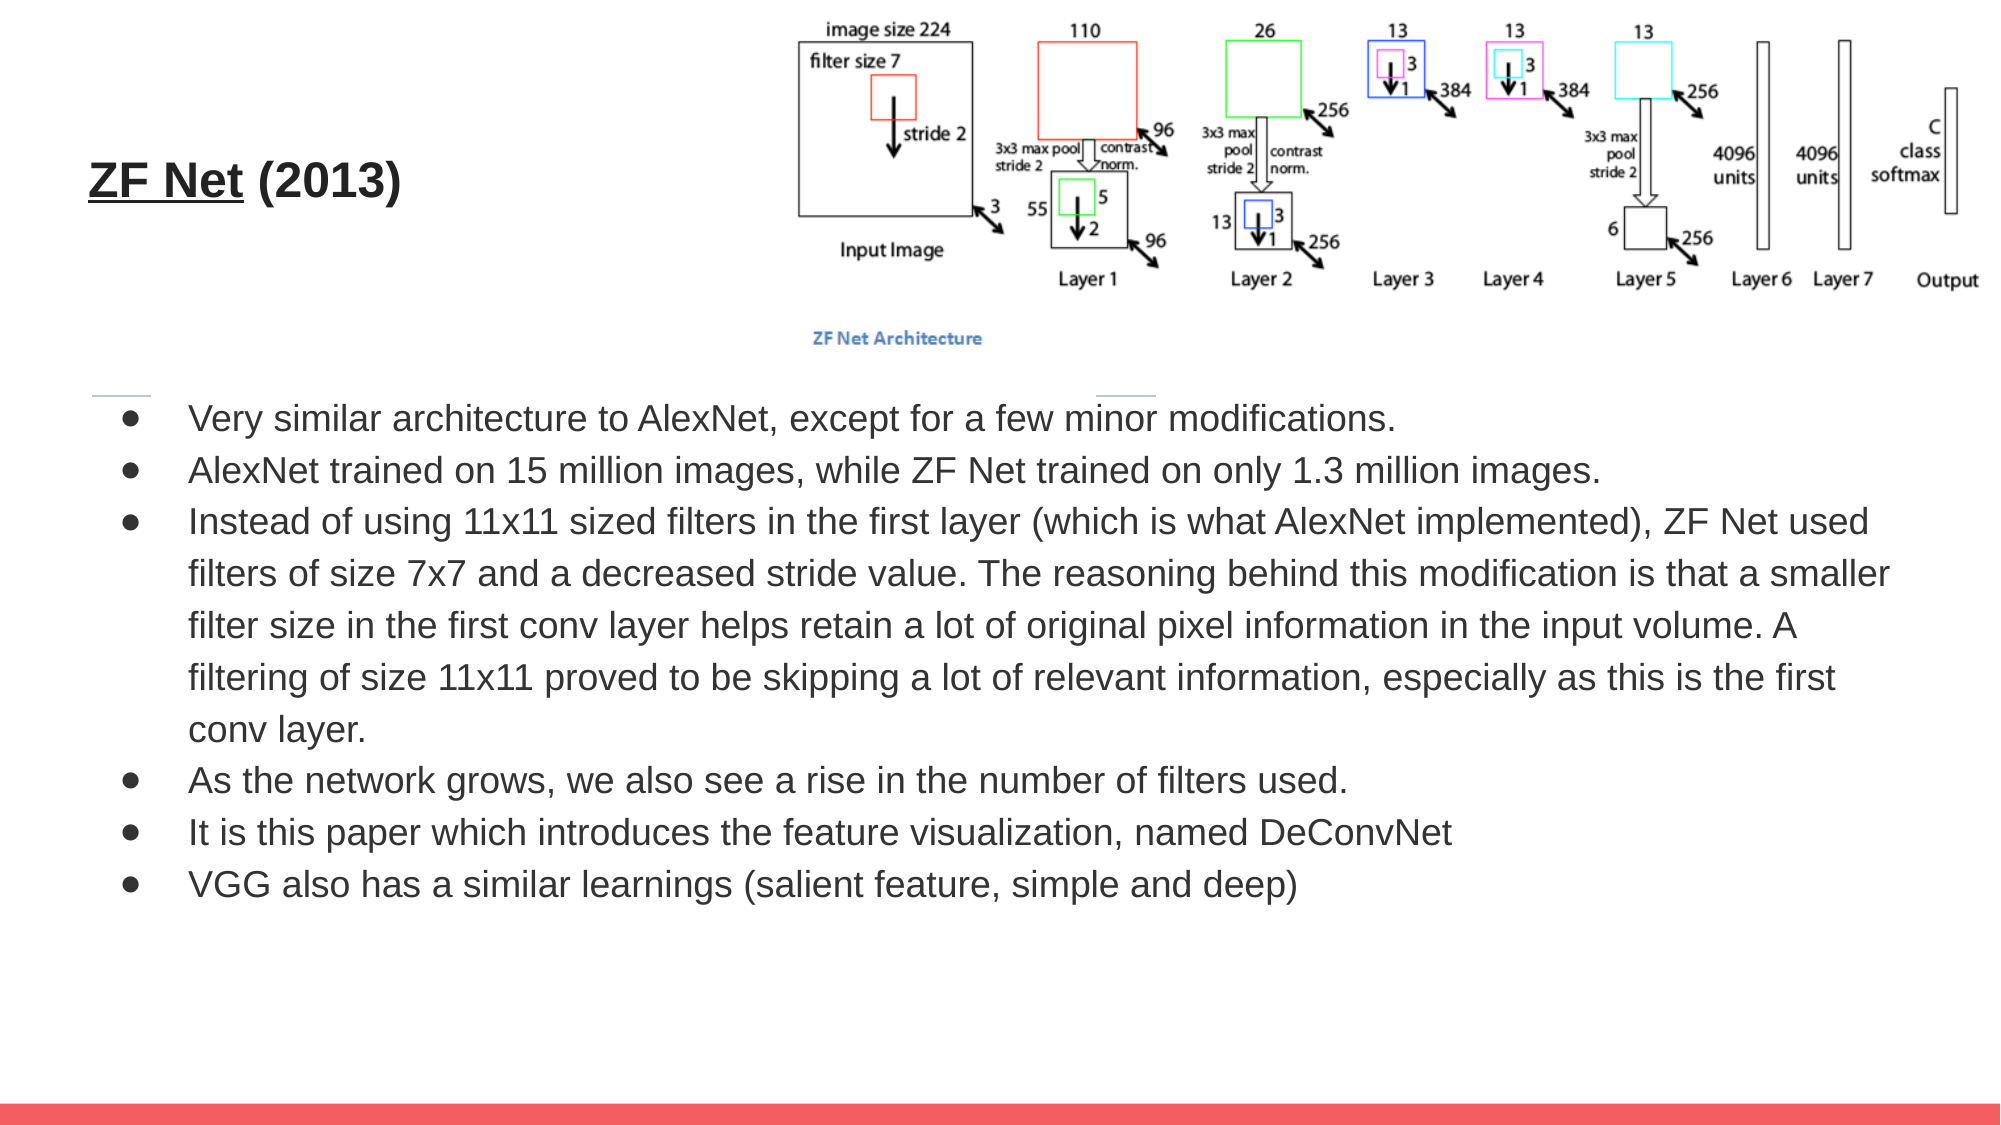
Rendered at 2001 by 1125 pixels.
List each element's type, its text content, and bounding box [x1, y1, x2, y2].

picture [784, 0, 2000, 362]
title ZF Net (2013) Very similar architecture to AlexNet, except for a few minor modifications. AlexNet trained on 15 million images, while ZF Net trained on only 1.3 million images. Instead of using 11x11 sized filters in the first layer (which is what AlexNet implemented), ZF Net used filters of size 7x7 and a decreased stride value. The reasoning behind this modification is that a smaller filter size in the first conv layer helps retain a lot of original pixel information in the input volume. A filtering of size 11x11 proved to be skipping a lot of relevant information, especially as this is the first conv layer. As the network grows, we also see a rise in the number of filters used. It is this paper which introduces the feature visualization, named DeConvNet VGG also has a similar learnings (salient feature, simple and deep) [68, 85, 779, 223]
